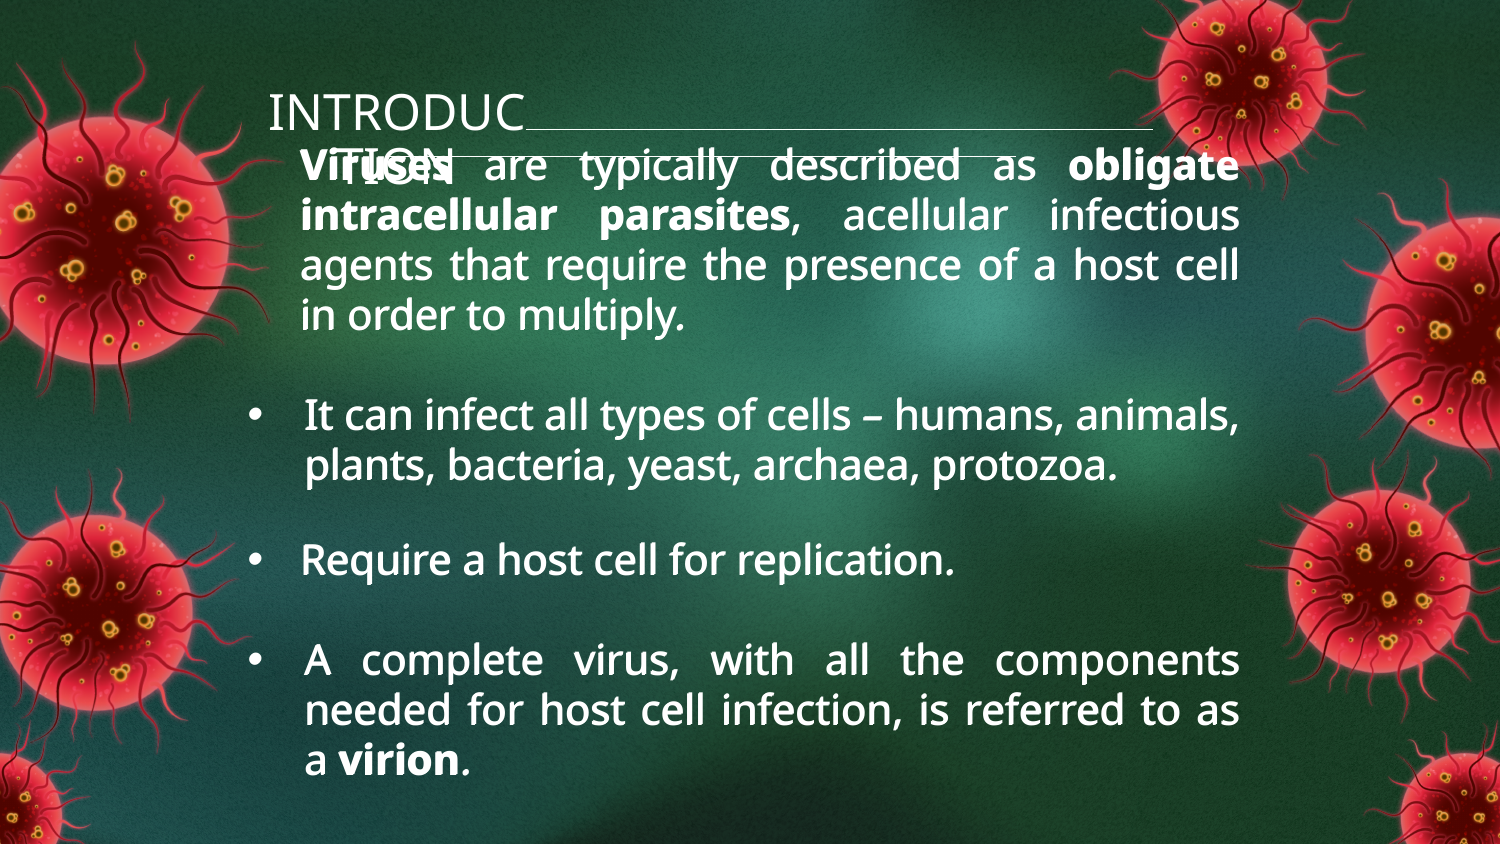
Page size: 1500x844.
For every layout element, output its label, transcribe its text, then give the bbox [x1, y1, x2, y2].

title INTRODUCTION [297, 72, 544, 130]
picture [0, 0, 1500, 844]
text_box Viruses are typically described as obligate intracellular parasites, acellular infectious agents that require the presence of a host cell in order to multiply. It can infect all types of cells – humans, animals, plants, bacteria, yeast, archaea, protozoa. Require a host cell for replication. A complete virus, with all the components needed for host cell infection, is referred to as a virion. . [209, 431, 1255, 732]
